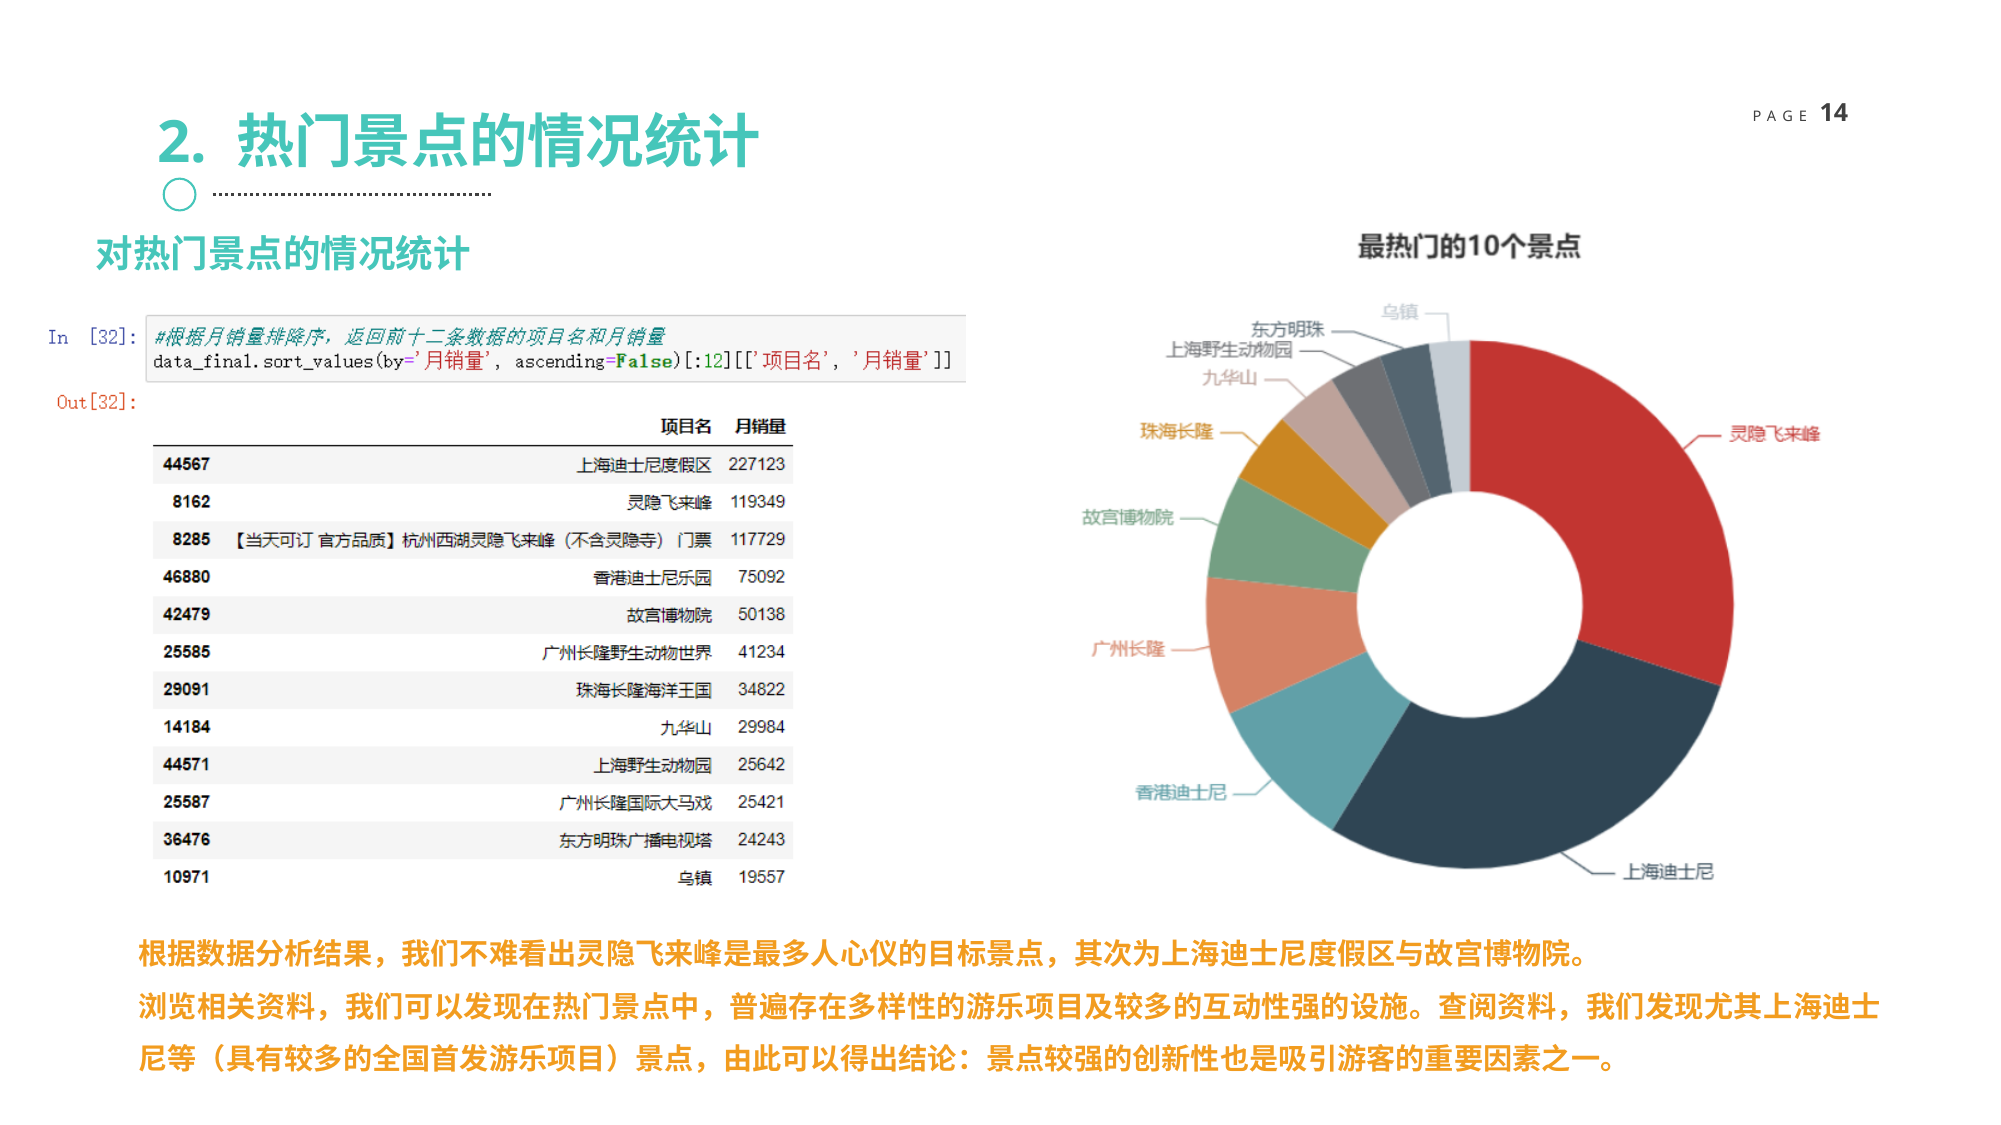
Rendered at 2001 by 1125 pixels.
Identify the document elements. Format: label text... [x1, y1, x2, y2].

text_box 对热门景点的情况统计 [80, 222, 486, 282]
picture [48, 295, 966, 908]
picture [994, 226, 1956, 908]
text_box 根据数据分析结果，我们不难看出灵隐飞来峰是最多人心仪的目标景点，其次为上海迪士尼度假区与故宫博物院。 浏览相关资料，我们可以发现在热门景点中，普遍存在多样性的游乐项目及较多的互动性强的设施。查阅资料，我们发现尤其上海迪士尼等（具有较多的全国首发游乐项目）景点，由此可以得出结论：景点较强的创新性也是吸引游客的重要因素之一。 [123, 910, 1898, 1125]
text_box [162, 177, 197, 212]
text_box 2. 热门景点的情况统计 [142, 96, 776, 182]
